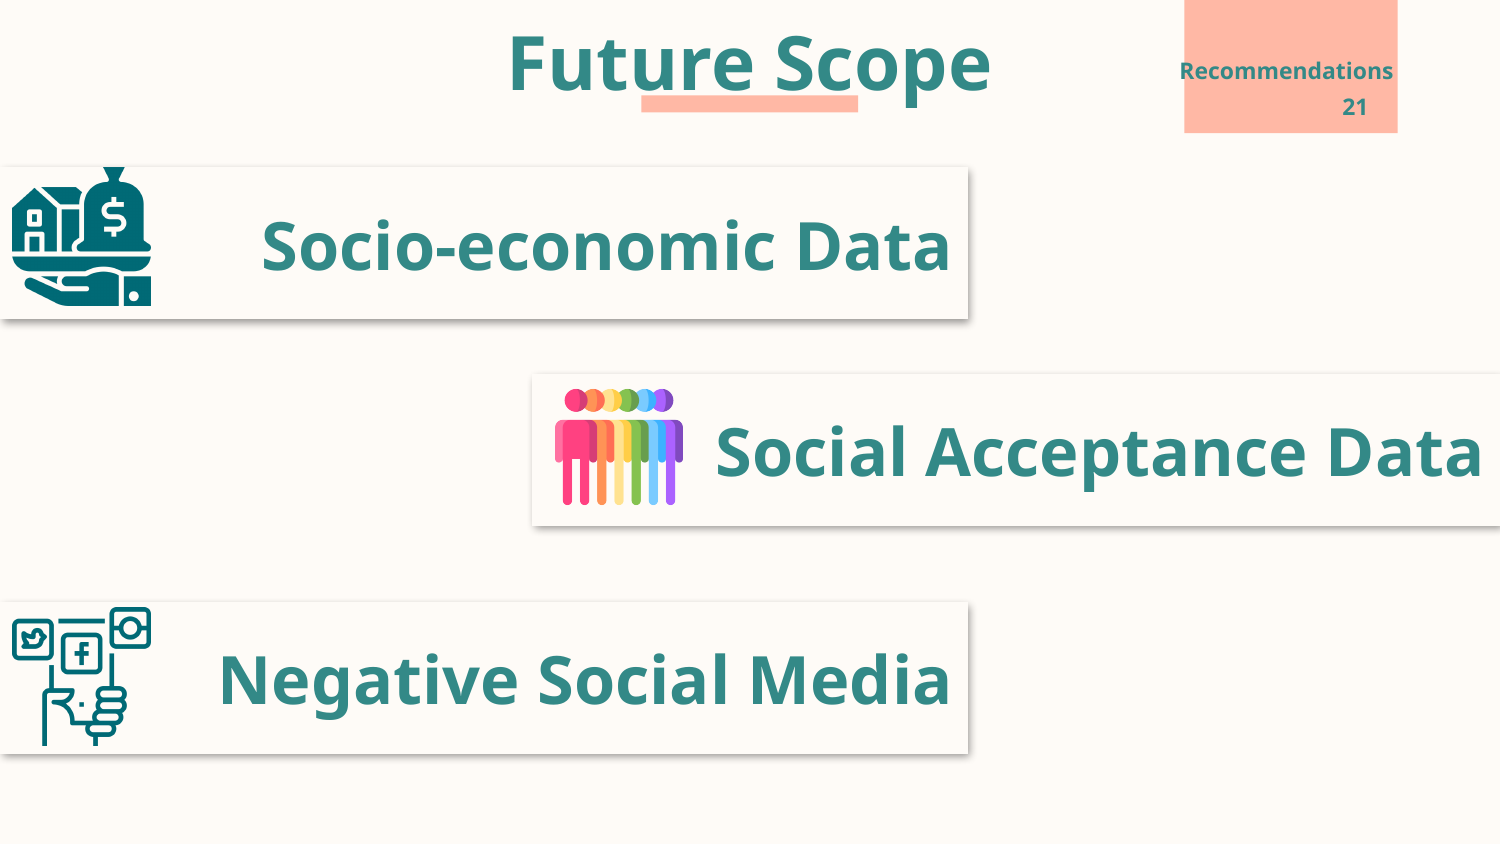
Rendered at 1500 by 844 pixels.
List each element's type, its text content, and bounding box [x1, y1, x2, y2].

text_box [531, 373, 1500, 527]
text_box Future Scope [116, 30, 938, 91]
slide_number 21 [1293, 100, 1384, 143]
title Recommendations [938, 20, 1409, 100]
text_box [0, 601, 969, 755]
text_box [0, 167, 969, 320]
text_box [641, 95, 859, 113]
